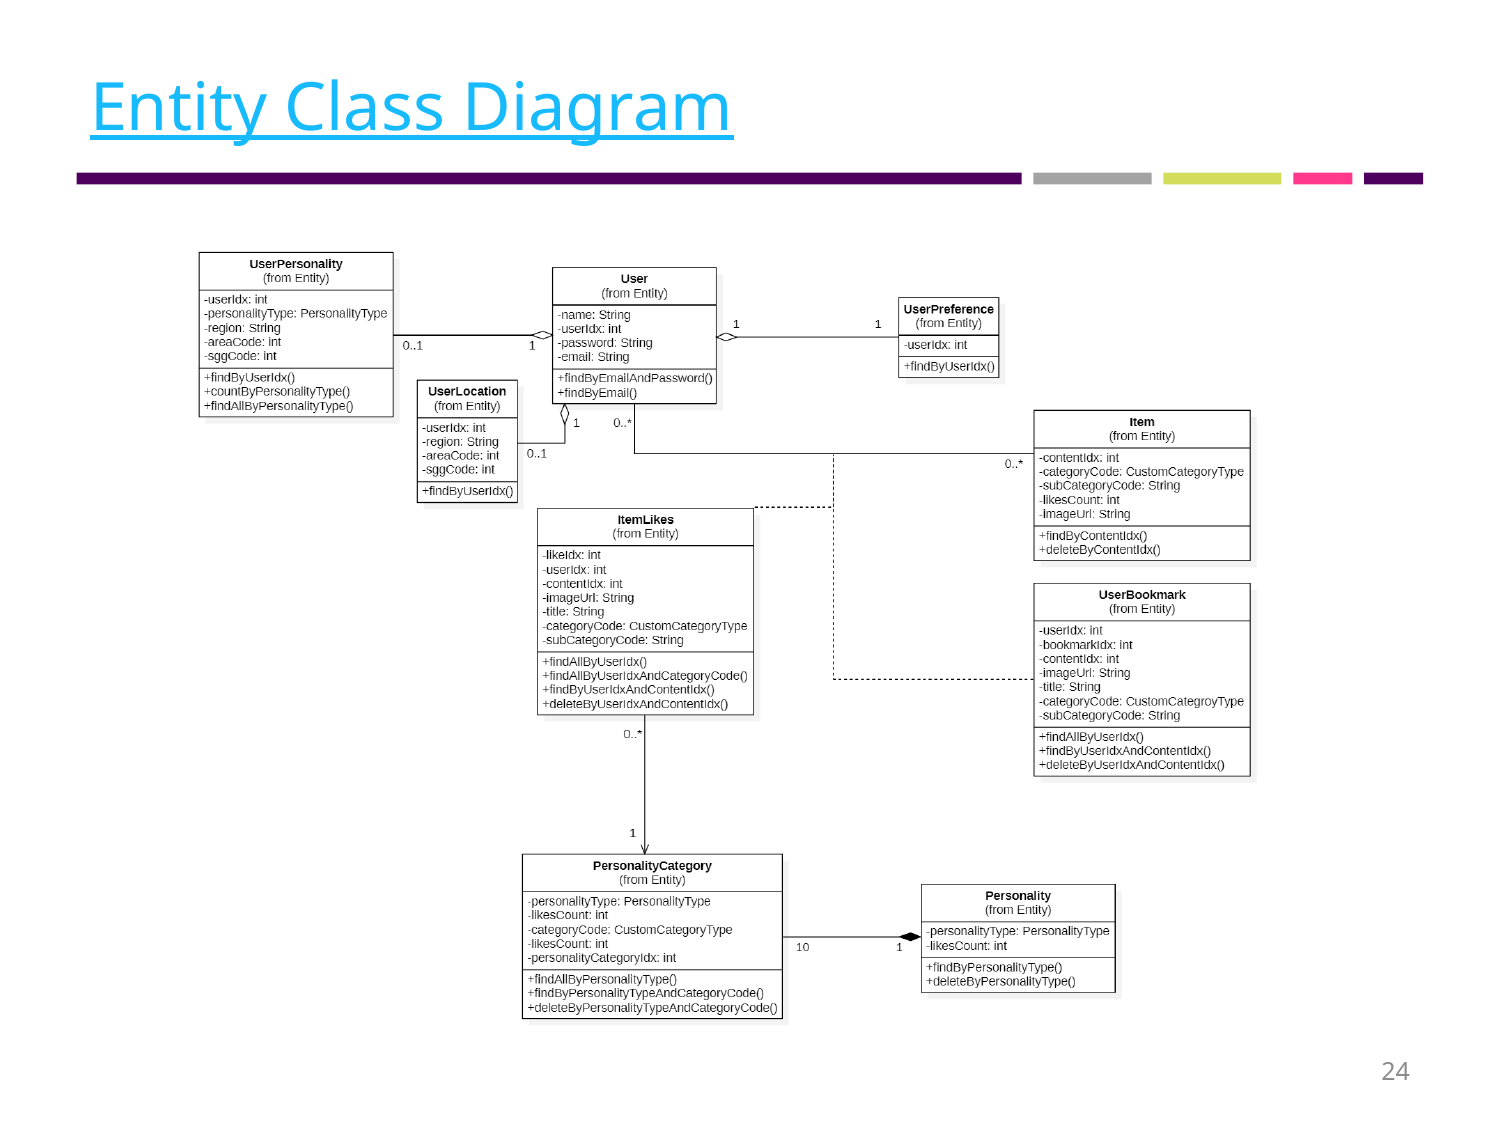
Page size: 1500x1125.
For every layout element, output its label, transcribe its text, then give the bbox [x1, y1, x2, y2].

title Entity Class Diagram [75, 45, 1425, 173]
picture [159, 226, 1371, 1084]
slide_number 24 [1074, 1042, 1425, 1103]
